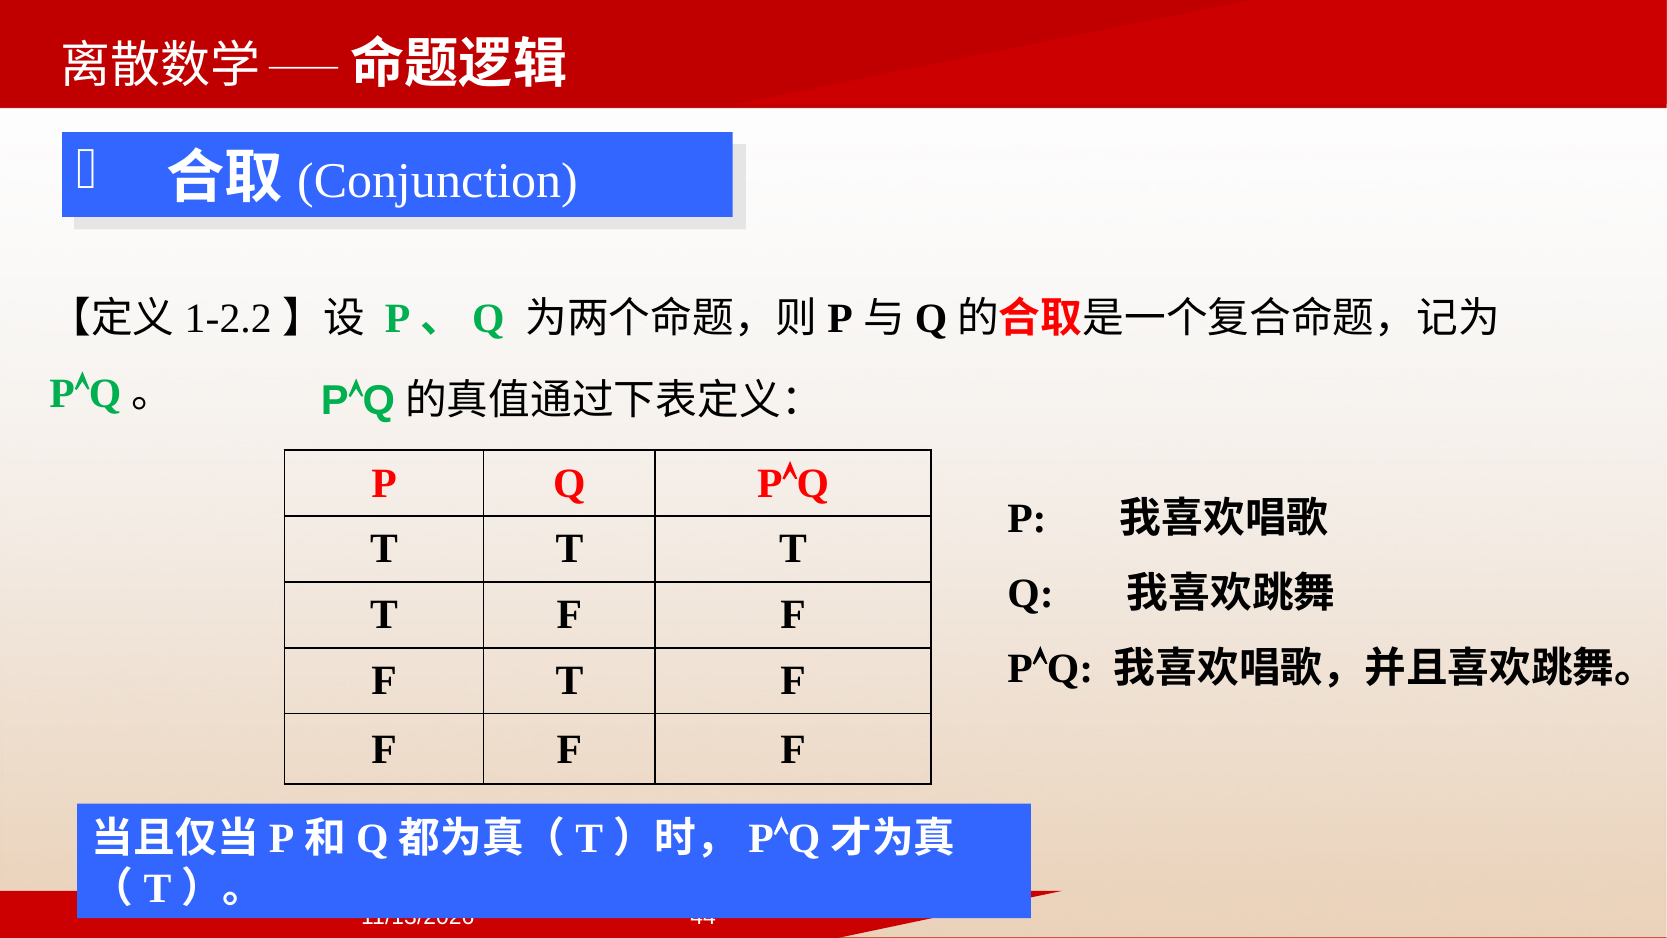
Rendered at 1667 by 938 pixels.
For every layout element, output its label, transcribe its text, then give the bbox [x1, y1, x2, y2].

table_cell T [484, 517, 654, 581]
table_header Q [484, 451, 654, 515]
picture [0, 0, 1667, 938]
table_cell T [285, 583, 483, 647]
table_cell T [285, 517, 483, 581]
table_cell F [656, 714, 930, 783]
table_header P [285, 451, 483, 515]
table_cell F [285, 714, 483, 783]
table_cell T [484, 649, 654, 713]
table_cell F [285, 649, 483, 713]
table_cell F [484, 714, 654, 783]
text_box 当且仅当P和Q都为真（T）时，PQ才为真（T）。 [77, 803, 1031, 919]
text_box 合取(Conjunction) [62, 132, 733, 217]
table_header PQ [656, 451, 930, 515]
text_box 【定义1-2.2】设 P、Q 为两个命题，则P与Q的合取是一个复合命题，记为PQ。 [34, 258, 1573, 424]
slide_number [114, 919, 490, 938]
slide_number 44 [515, 919, 891, 938]
table_cell F [656, 649, 930, 713]
text_box ——命题逻辑 [251, 20, 844, 101]
table_cell F [656, 583, 930, 647]
text_box P: 我喜欢唱歌 Q: 我喜欢跳舞 PQ: 我喜欢唱歌，并且喜欢跳舞。 [992, 458, 1642, 698]
table_cell F [484, 583, 654, 647]
table_cell T [656, 517, 930, 581]
text_box PQ的真值通过下表定义： [294, 365, 838, 431]
